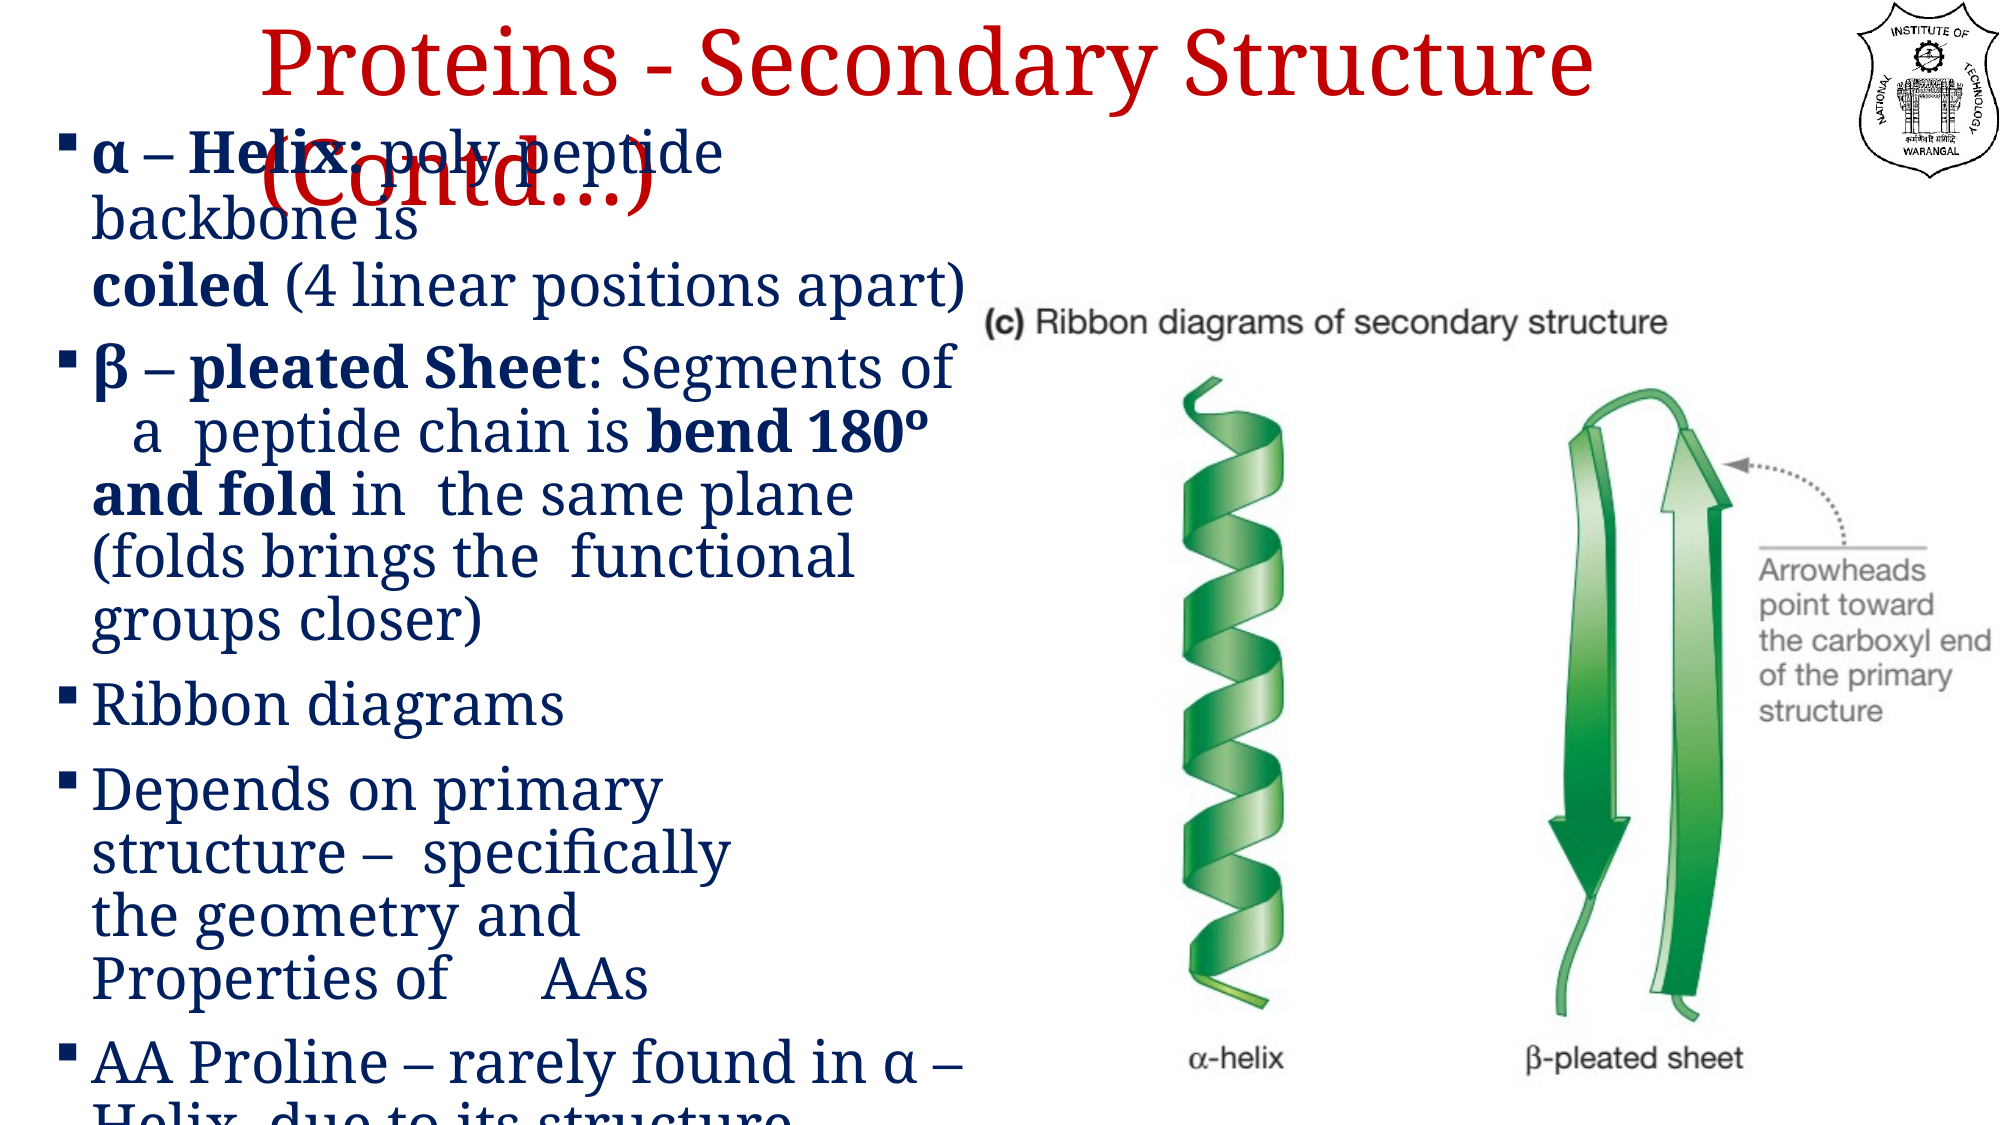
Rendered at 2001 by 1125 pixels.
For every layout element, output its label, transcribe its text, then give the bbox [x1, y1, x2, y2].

picture [1856, 1, 2000, 179]
text_box [965, 262, 2000, 1103]
title Proteins - Secondary Structure (Contd…) [257, 1, 1744, 224]
text_box α – Helix: poly peptide backbone is coiled (4 linear positions apart) β – pleated Sheet: Segments of a peptide chain is bend 180º and fold in the same plane (folds brings the functional groups closer) Ribbon diagrams Depends on primary structure – specifically the geometry and Properties of AAs AA Proline – rarely found in α – Helix due to its structure Hydrogens bonds: Week when compared to covalent bonds [52, 116, 972, 1125]
